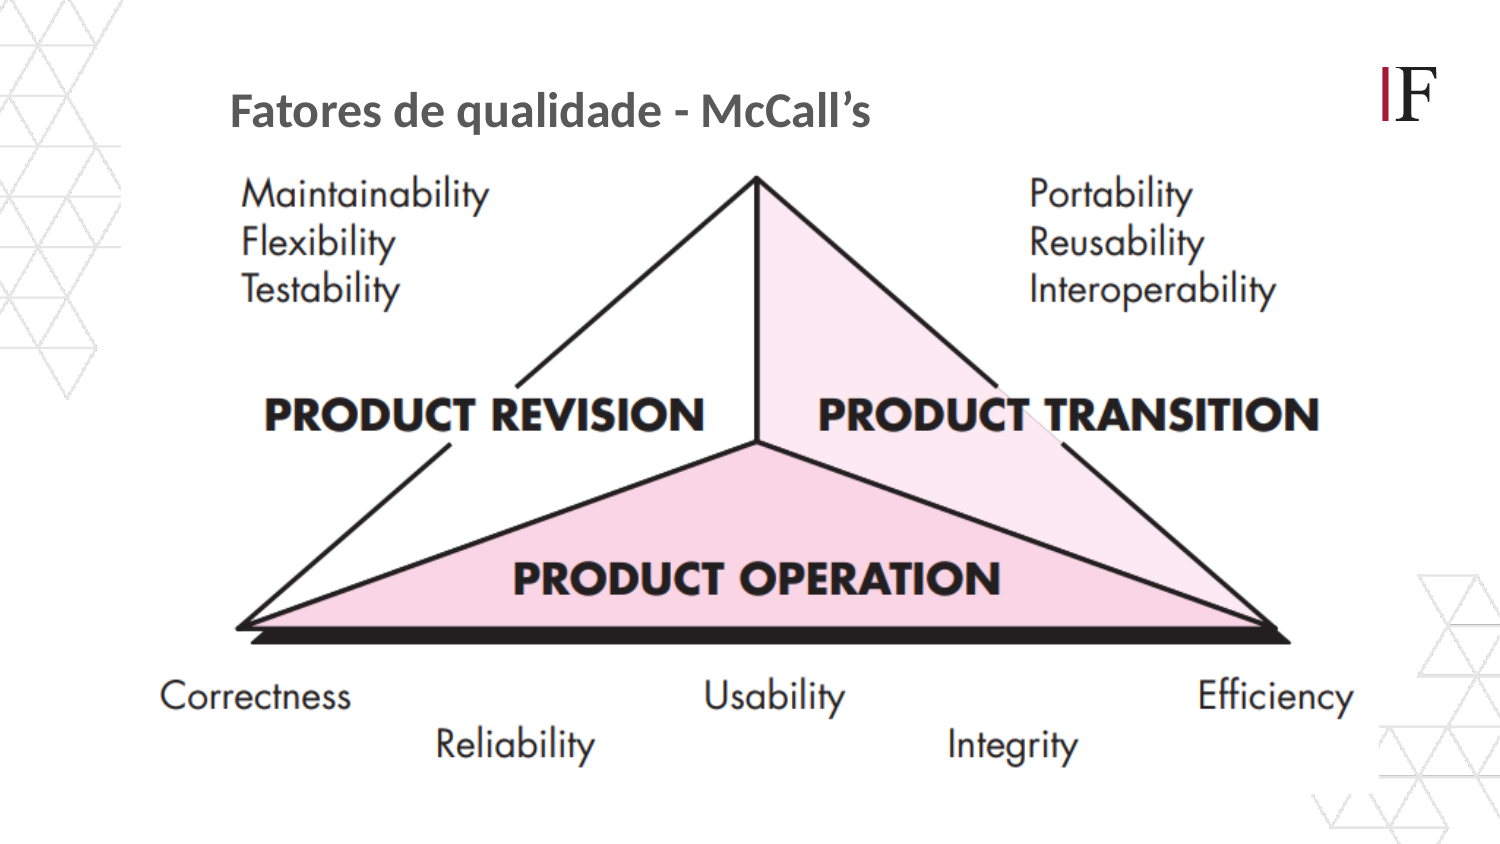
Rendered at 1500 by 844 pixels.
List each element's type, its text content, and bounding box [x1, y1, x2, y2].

text_box Fatores de qualidade - McCall’s [219, 72, 1158, 142]
picture [0, 0, 1500, 844]
